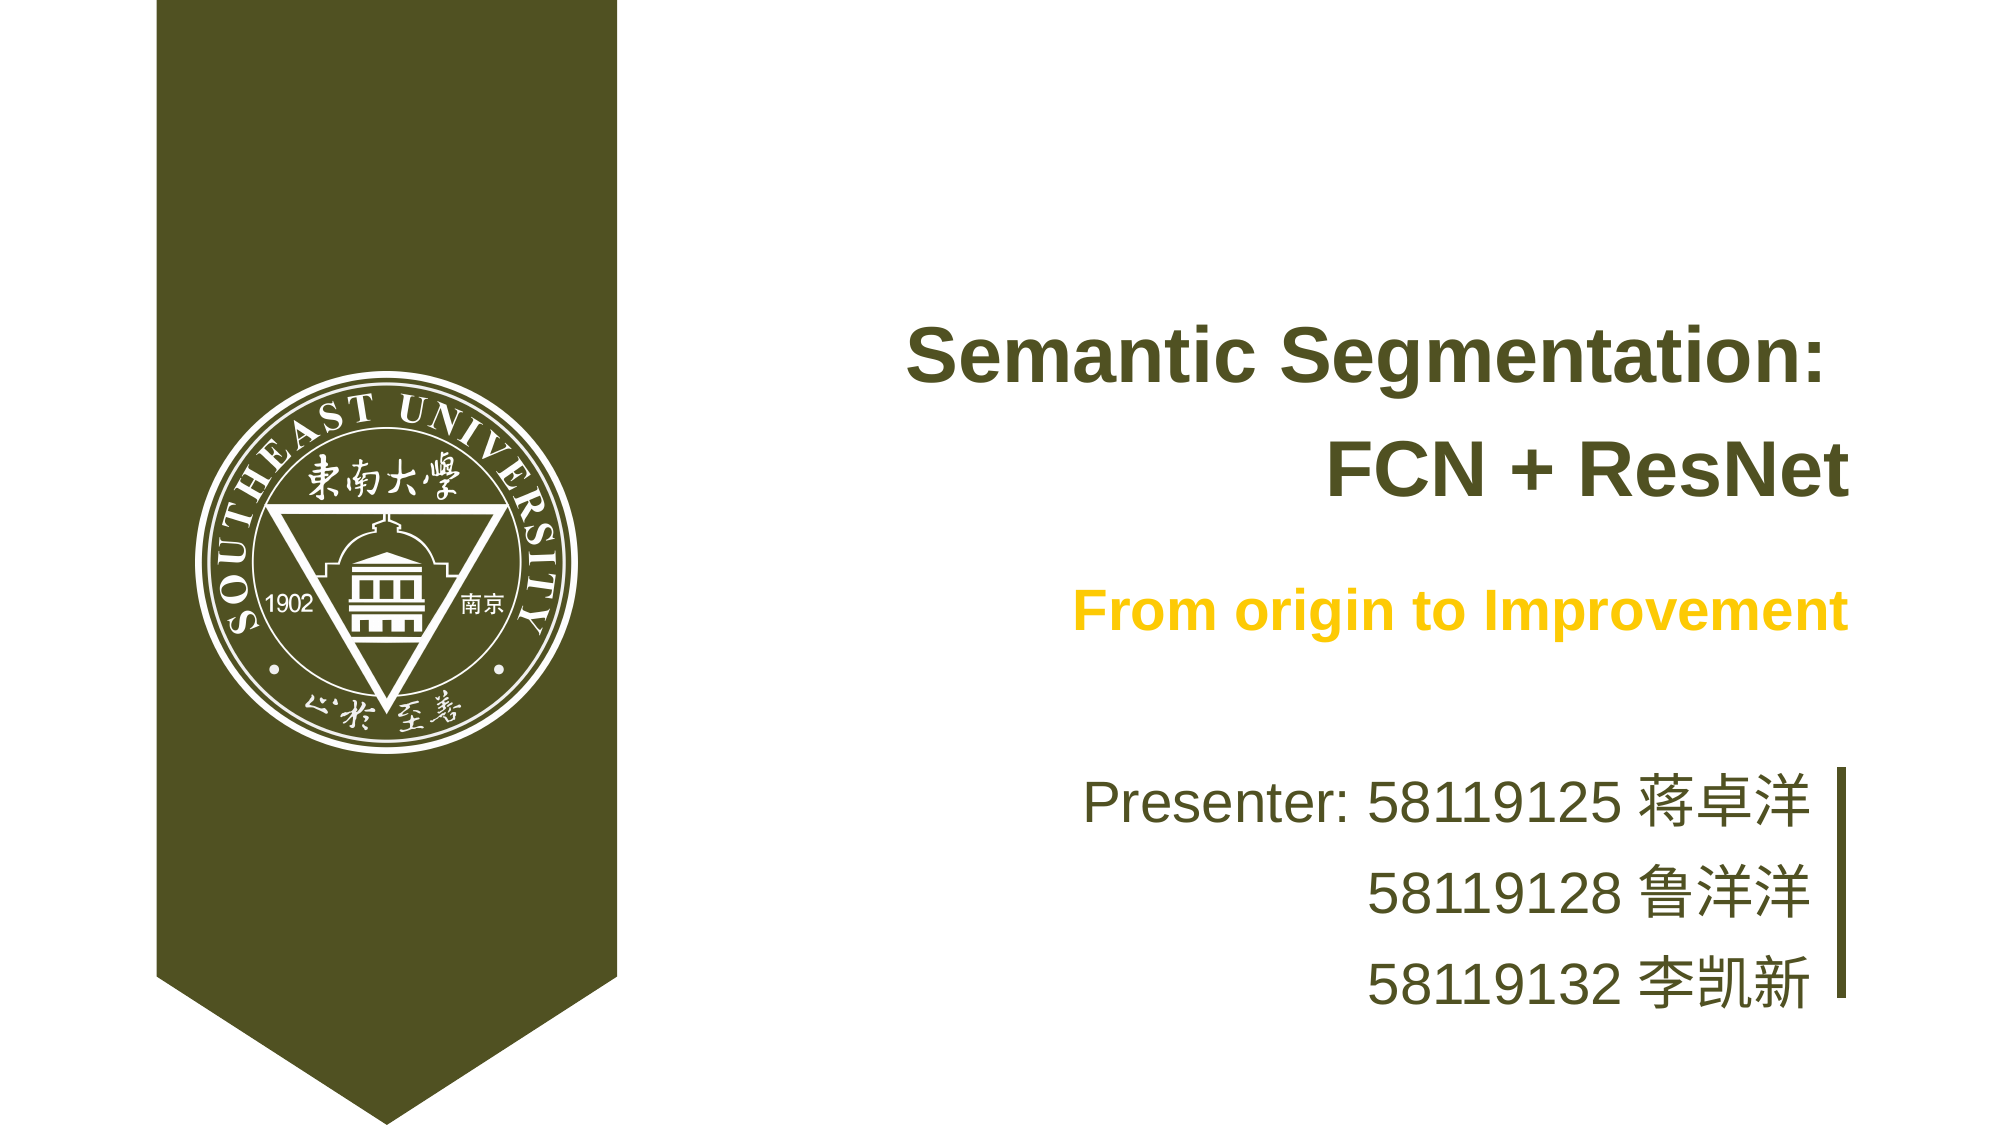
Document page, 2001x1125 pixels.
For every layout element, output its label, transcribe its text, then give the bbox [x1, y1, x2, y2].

text_box Semantic Segmentation: FCN + ResNet [627, 295, 1850, 521]
picture [195, 371, 578, 754]
text_box Presenter: 58119125蒋卓洋 58119128鲁洋洋 58119132李凯新 [719, 735, 1827, 1115]
text_box From origin to Improvement [697, 534, 1850, 679]
